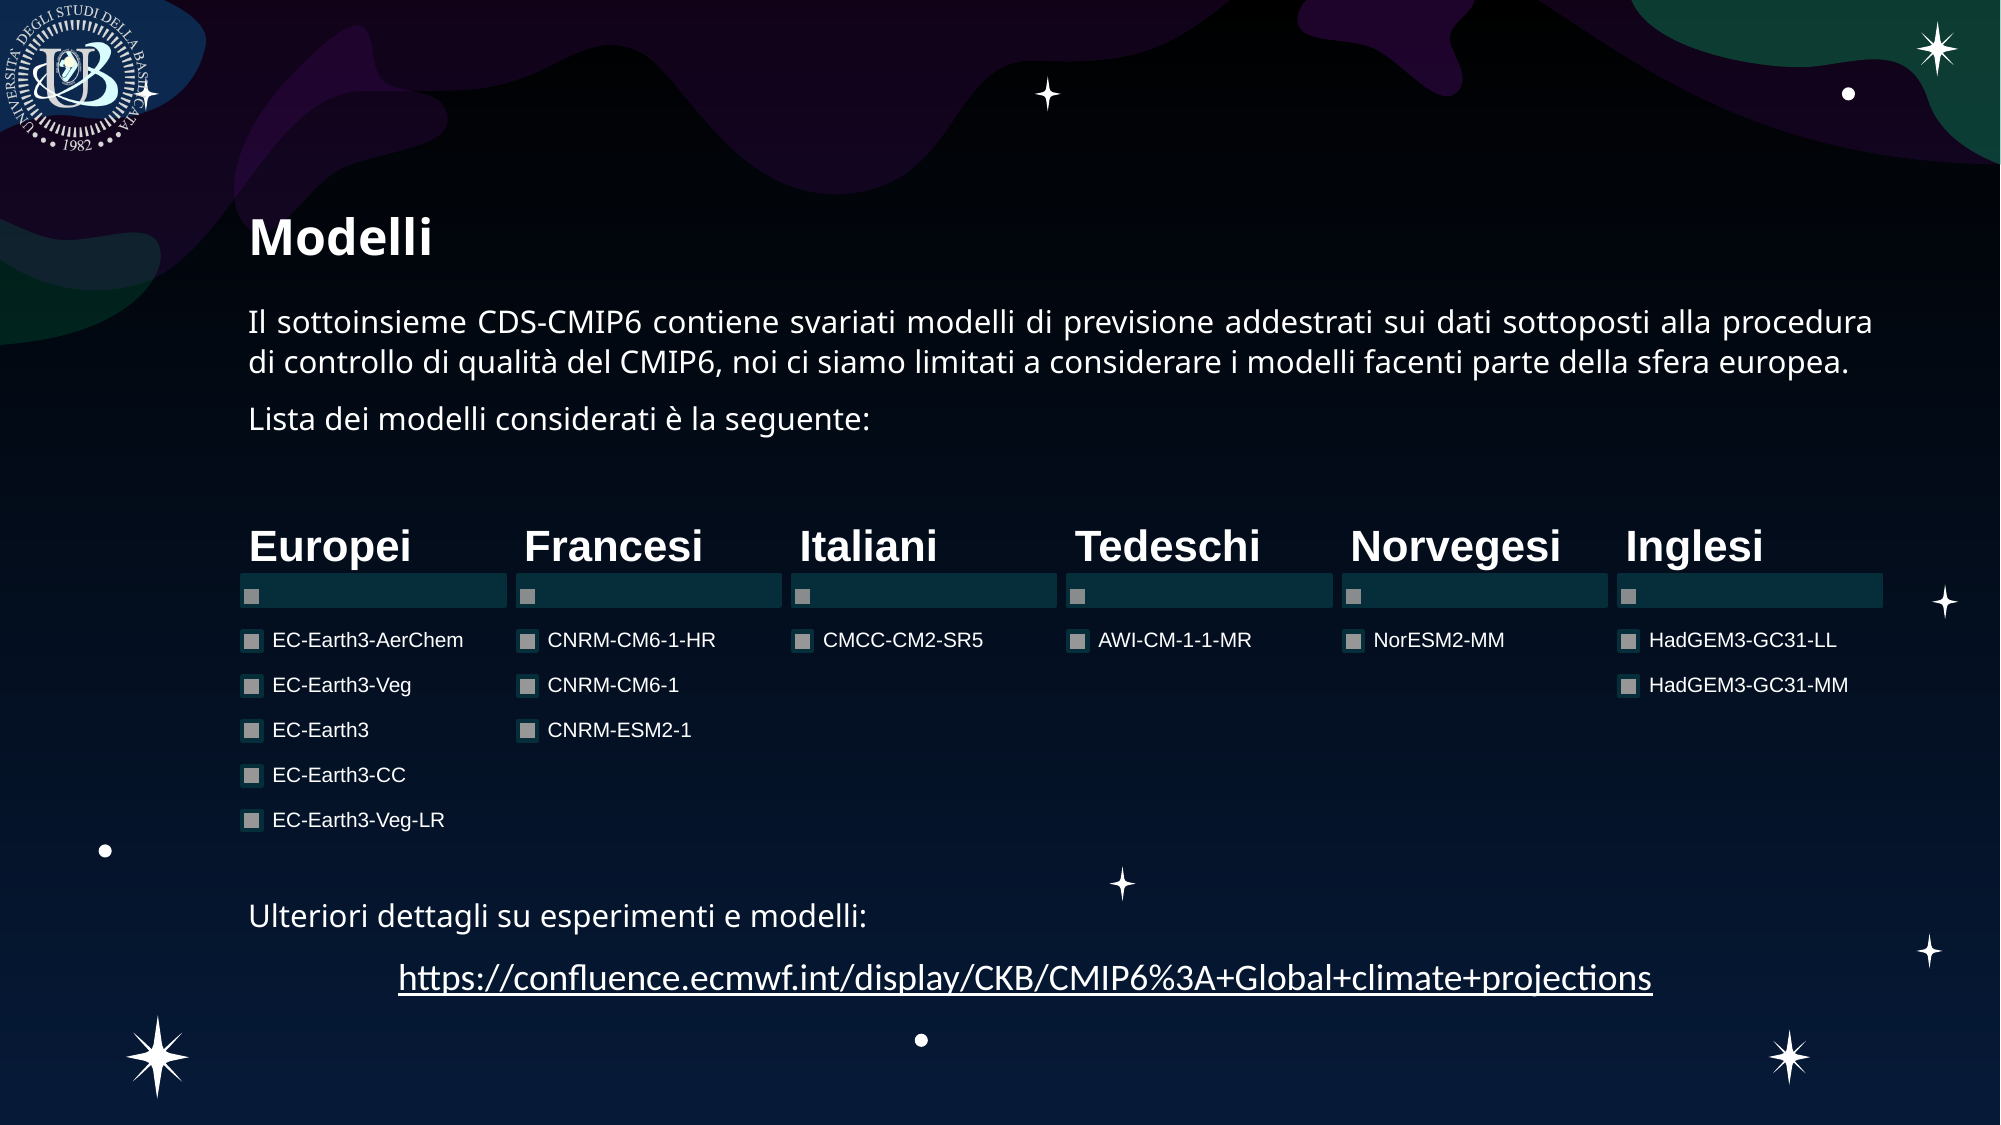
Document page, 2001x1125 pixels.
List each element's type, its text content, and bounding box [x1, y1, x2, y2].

picture [5, 5, 148, 151]
text_box Il sottoinsieme CDS-CMIP6 contiene svariati modelli di previsione addestrati sui dati sottoposti alla procedura di controllo di qualità del CMIP6, noi ci siamo limitati a considerare i modelli facenti parte della sfera europea. Lista dei modelli considerati è la seguente: [233, 292, 1891, 445]
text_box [233, 519, 1891, 845]
text_box Ulteriori dettagli su esperimenti e modelli: https://confluence.ecmwf.int/display/CKB/CMIP6%3A+Global+climate+projections [233, 886, 1891, 1006]
text_box Modelli [233, 198, 1561, 273]
